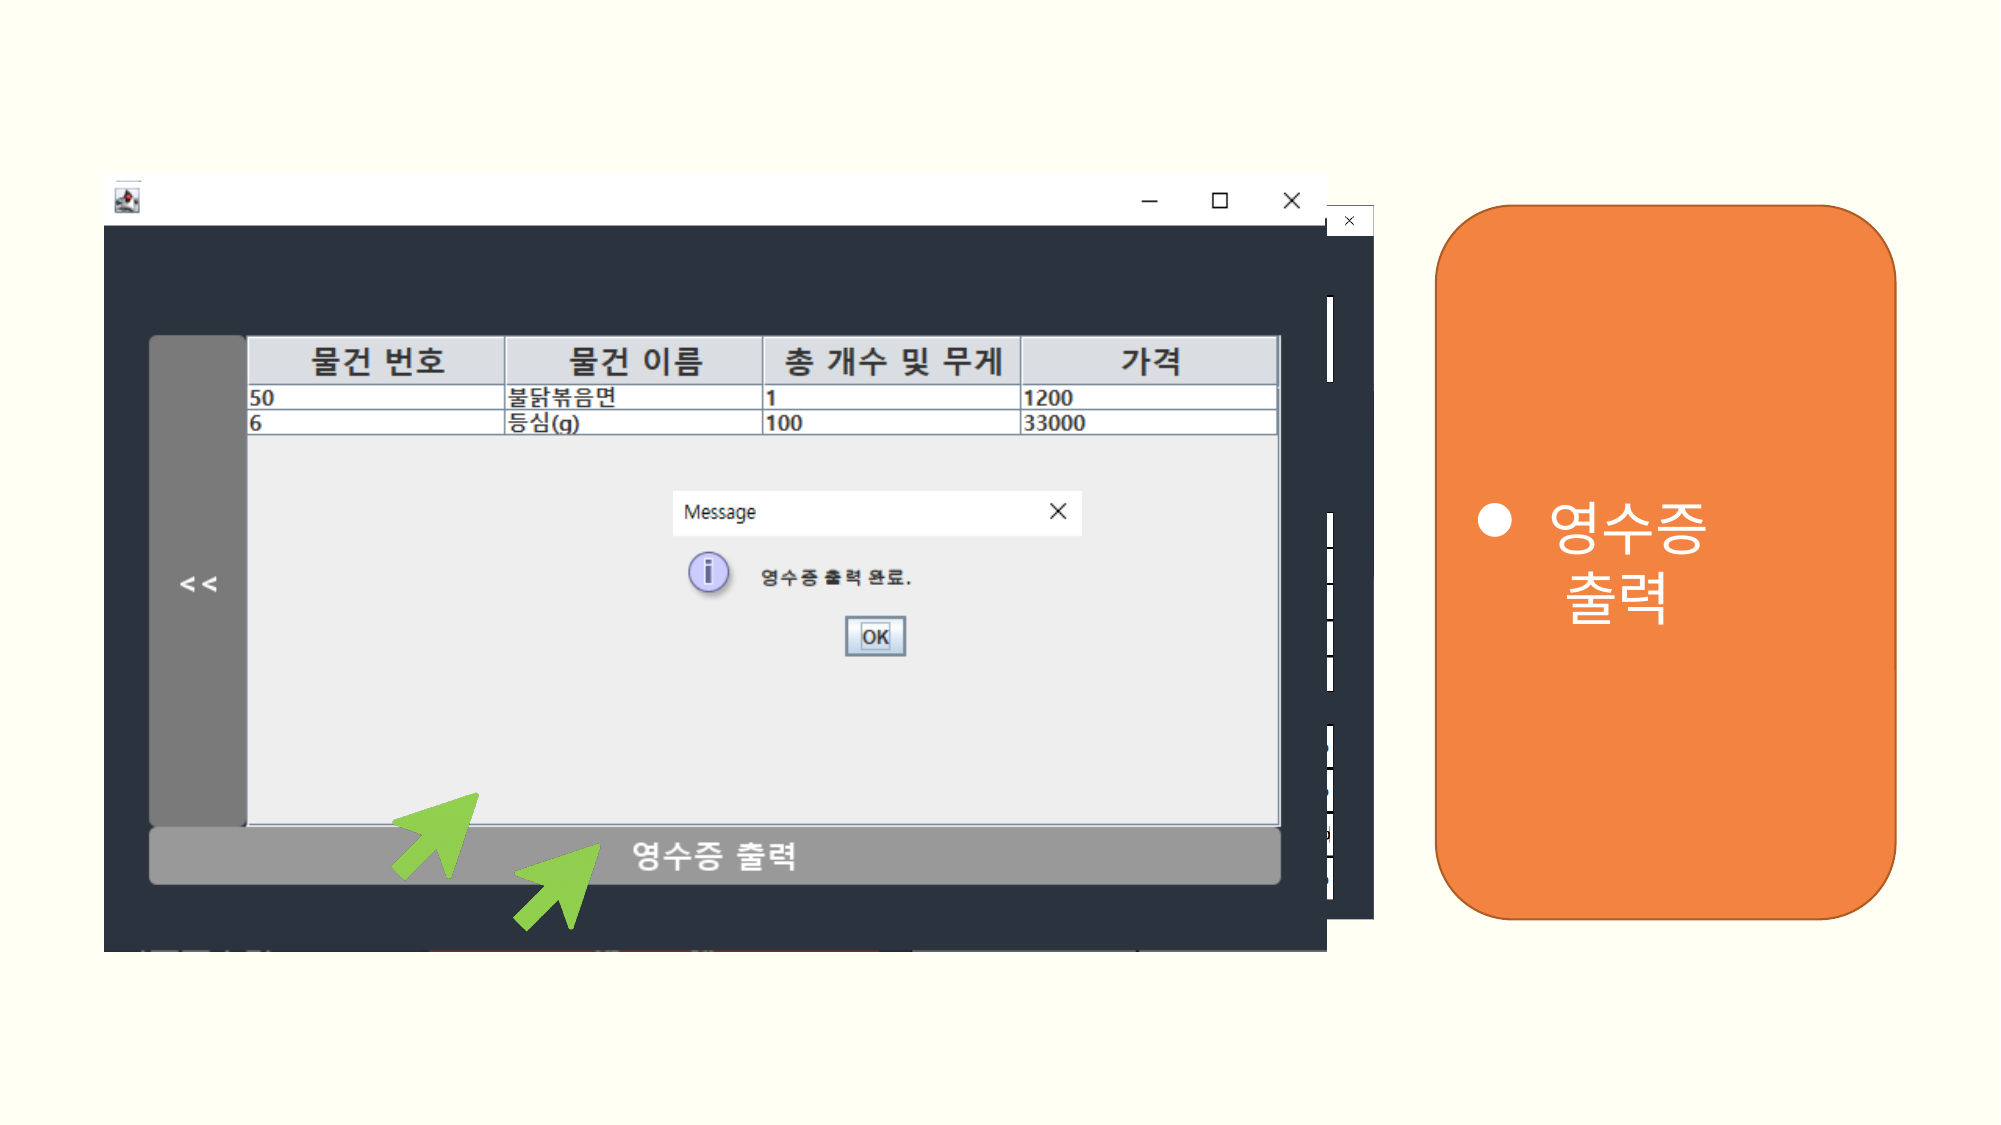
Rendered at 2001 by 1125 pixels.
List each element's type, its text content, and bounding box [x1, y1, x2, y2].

text_box 영수증 출력 [1434, 204, 1897, 921]
picture [104, 173, 1374, 963]
